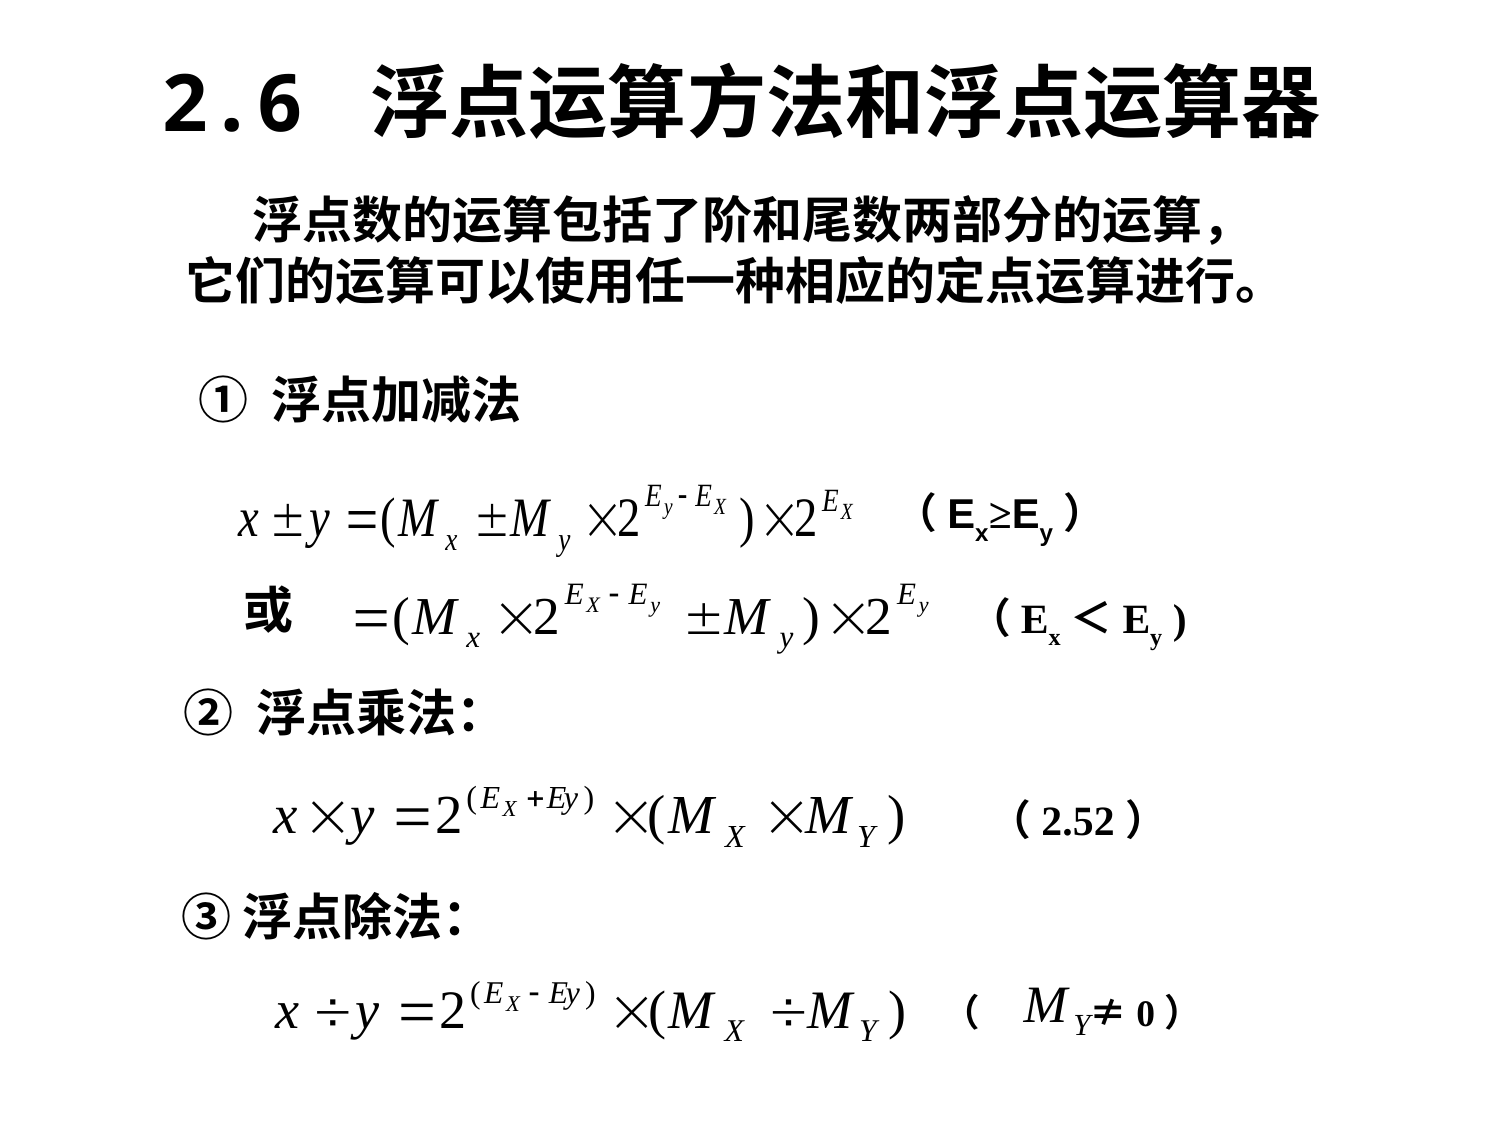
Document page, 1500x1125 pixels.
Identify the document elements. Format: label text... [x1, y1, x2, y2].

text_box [341, 571, 943, 666]
text_box 或 [201, 562, 322, 648]
text_box （ ≠0） [927, 981, 1009, 1042]
text_box 浮点数的运算包括了阶和尾数两部分的运算， 它们的运算可以使用任一种相应的定点运算进行。 [171, 172, 1301, 318]
text_box （Ex≥Ey） [881, 479, 1120, 554]
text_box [264, 969, 916, 1051]
title 2.6 浮点运算方法和浮点运算器 [76, 0, 1427, 188]
text_box ① 浮点加减法 [0, 361, 638, 437]
text_box （Ex＜Ey ) [948, 584, 1217, 658]
text_box ② 浮点乘法： [49, 673, 588, 749]
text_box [262, 773, 913, 857]
text_box ③ 浮点除法： [64, 869, 705, 955]
text_box （ ≠0） [1108, 981, 1284, 1042]
text_box （2.52） [975, 786, 1250, 887]
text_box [1014, 969, 1103, 1045]
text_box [229, 471, 868, 570]
